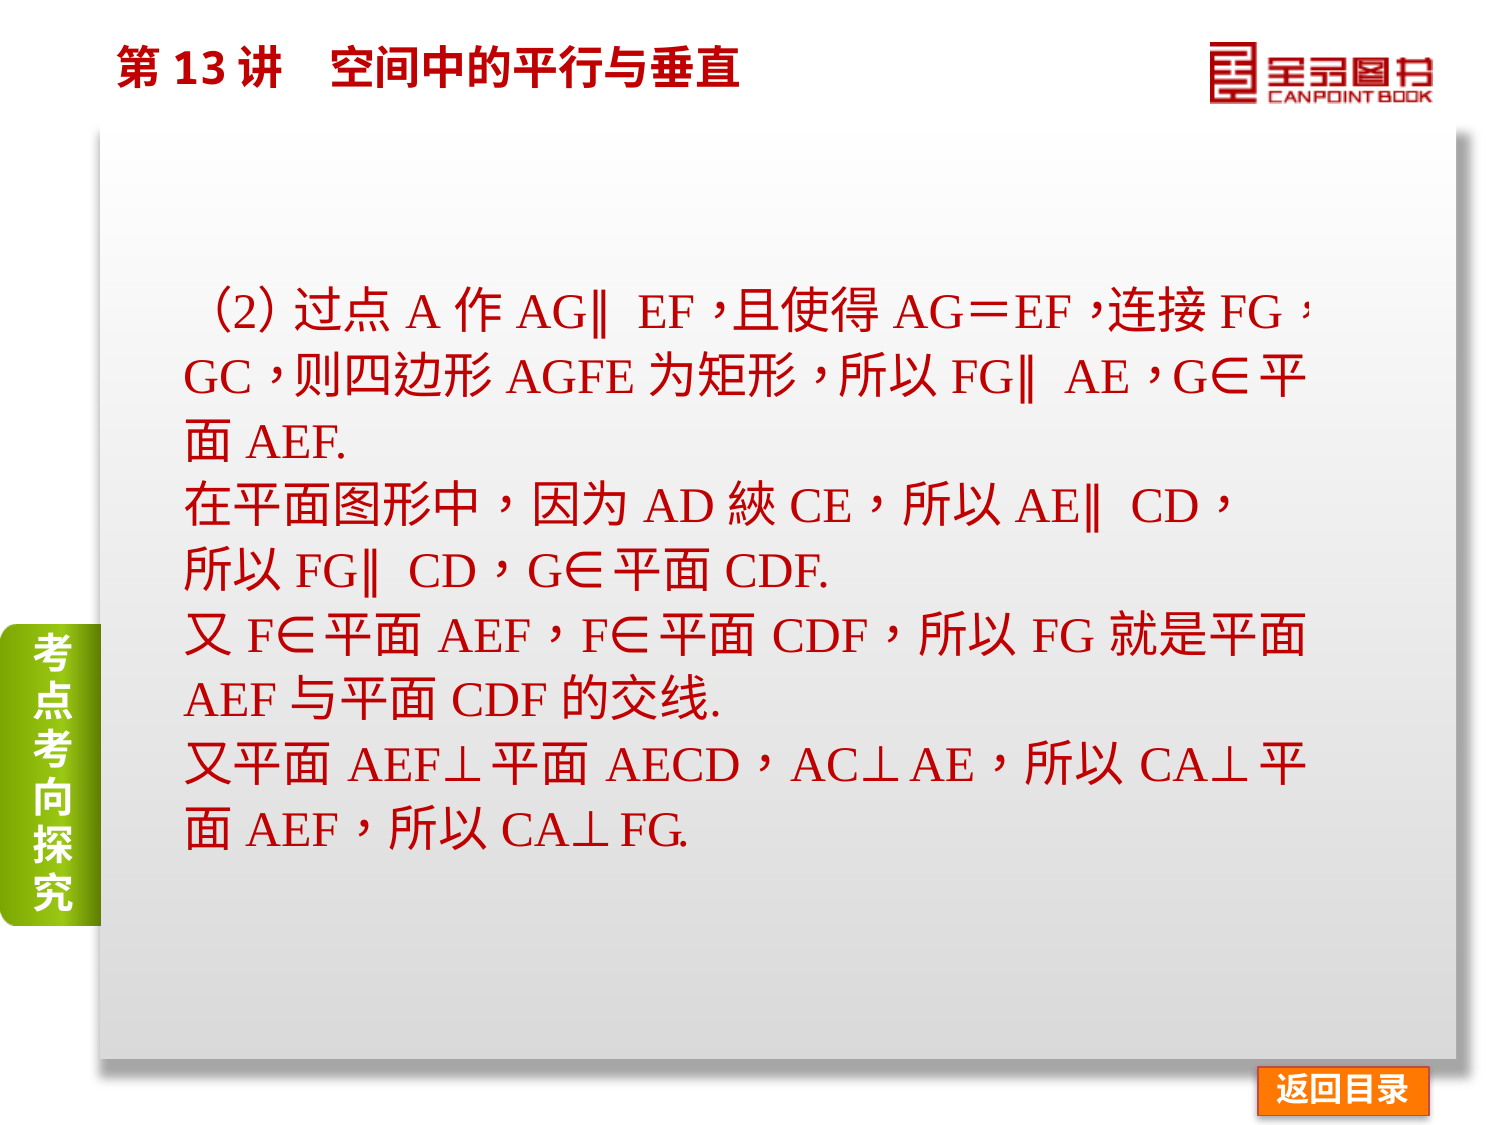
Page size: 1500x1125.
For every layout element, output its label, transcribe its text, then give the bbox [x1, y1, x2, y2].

picture [1210, 42, 1433, 104]
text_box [182, 278, 1309, 1125]
picture [0, 623, 101, 927]
title 第13讲 空间中的平行与垂直 [100, 27, 1199, 106]
text_box 返回目录 [1313, 1066, 1430, 1116]
